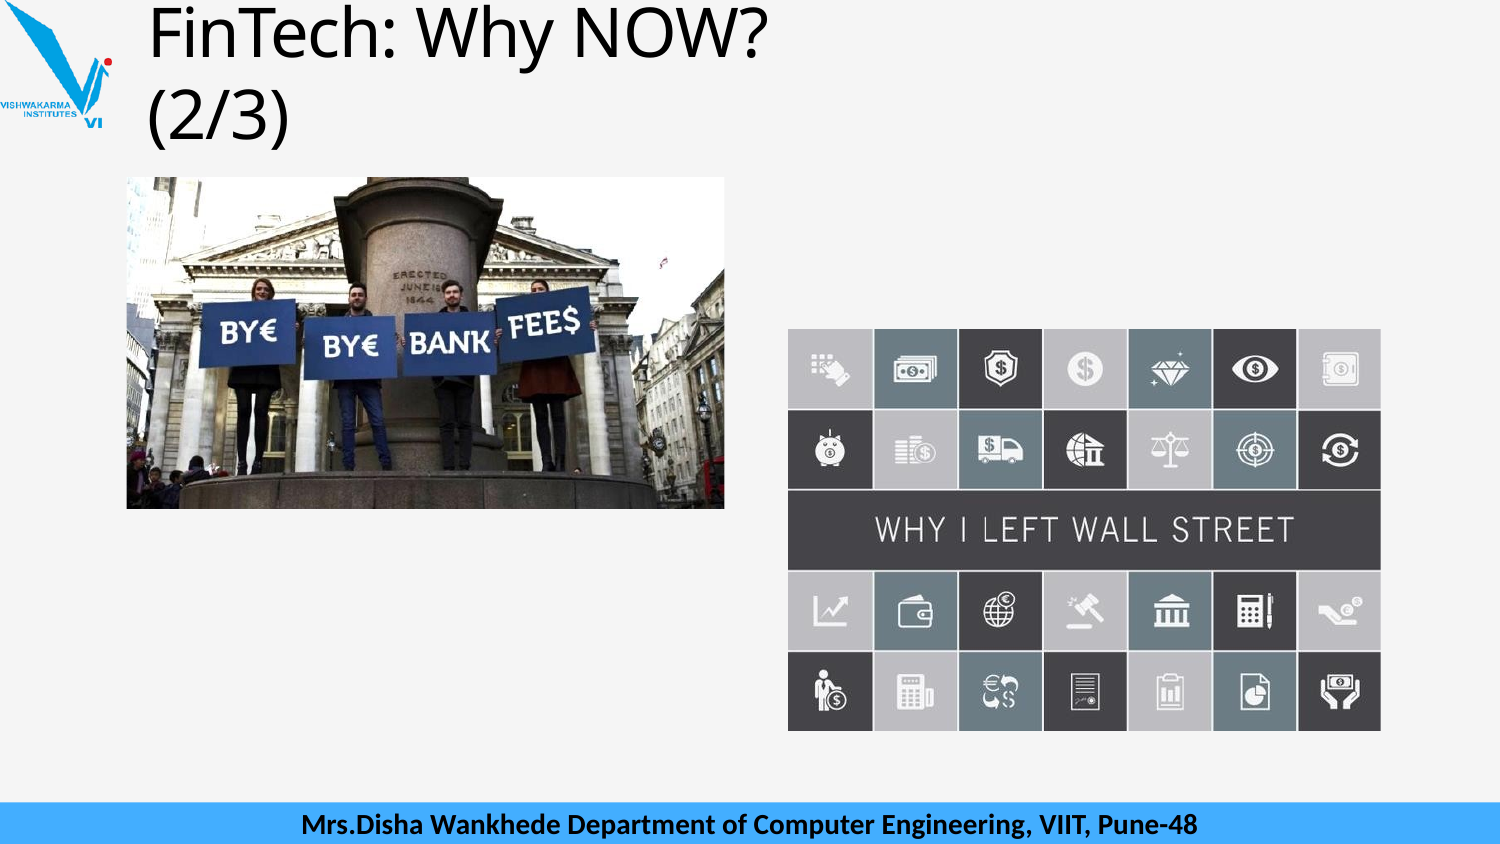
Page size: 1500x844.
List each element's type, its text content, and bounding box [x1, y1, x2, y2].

text_box Mrs.Disha Wankhede Department of Computer Engineering, VIIT, Pune-48 [0, 801, 1500, 844]
title FinTech: Why NOW? (2/3) [145, 0, 838, 154]
picture [0, 0, 119, 135]
text_box [126, 177, 725, 509]
text_box [788, 329, 1381, 731]
